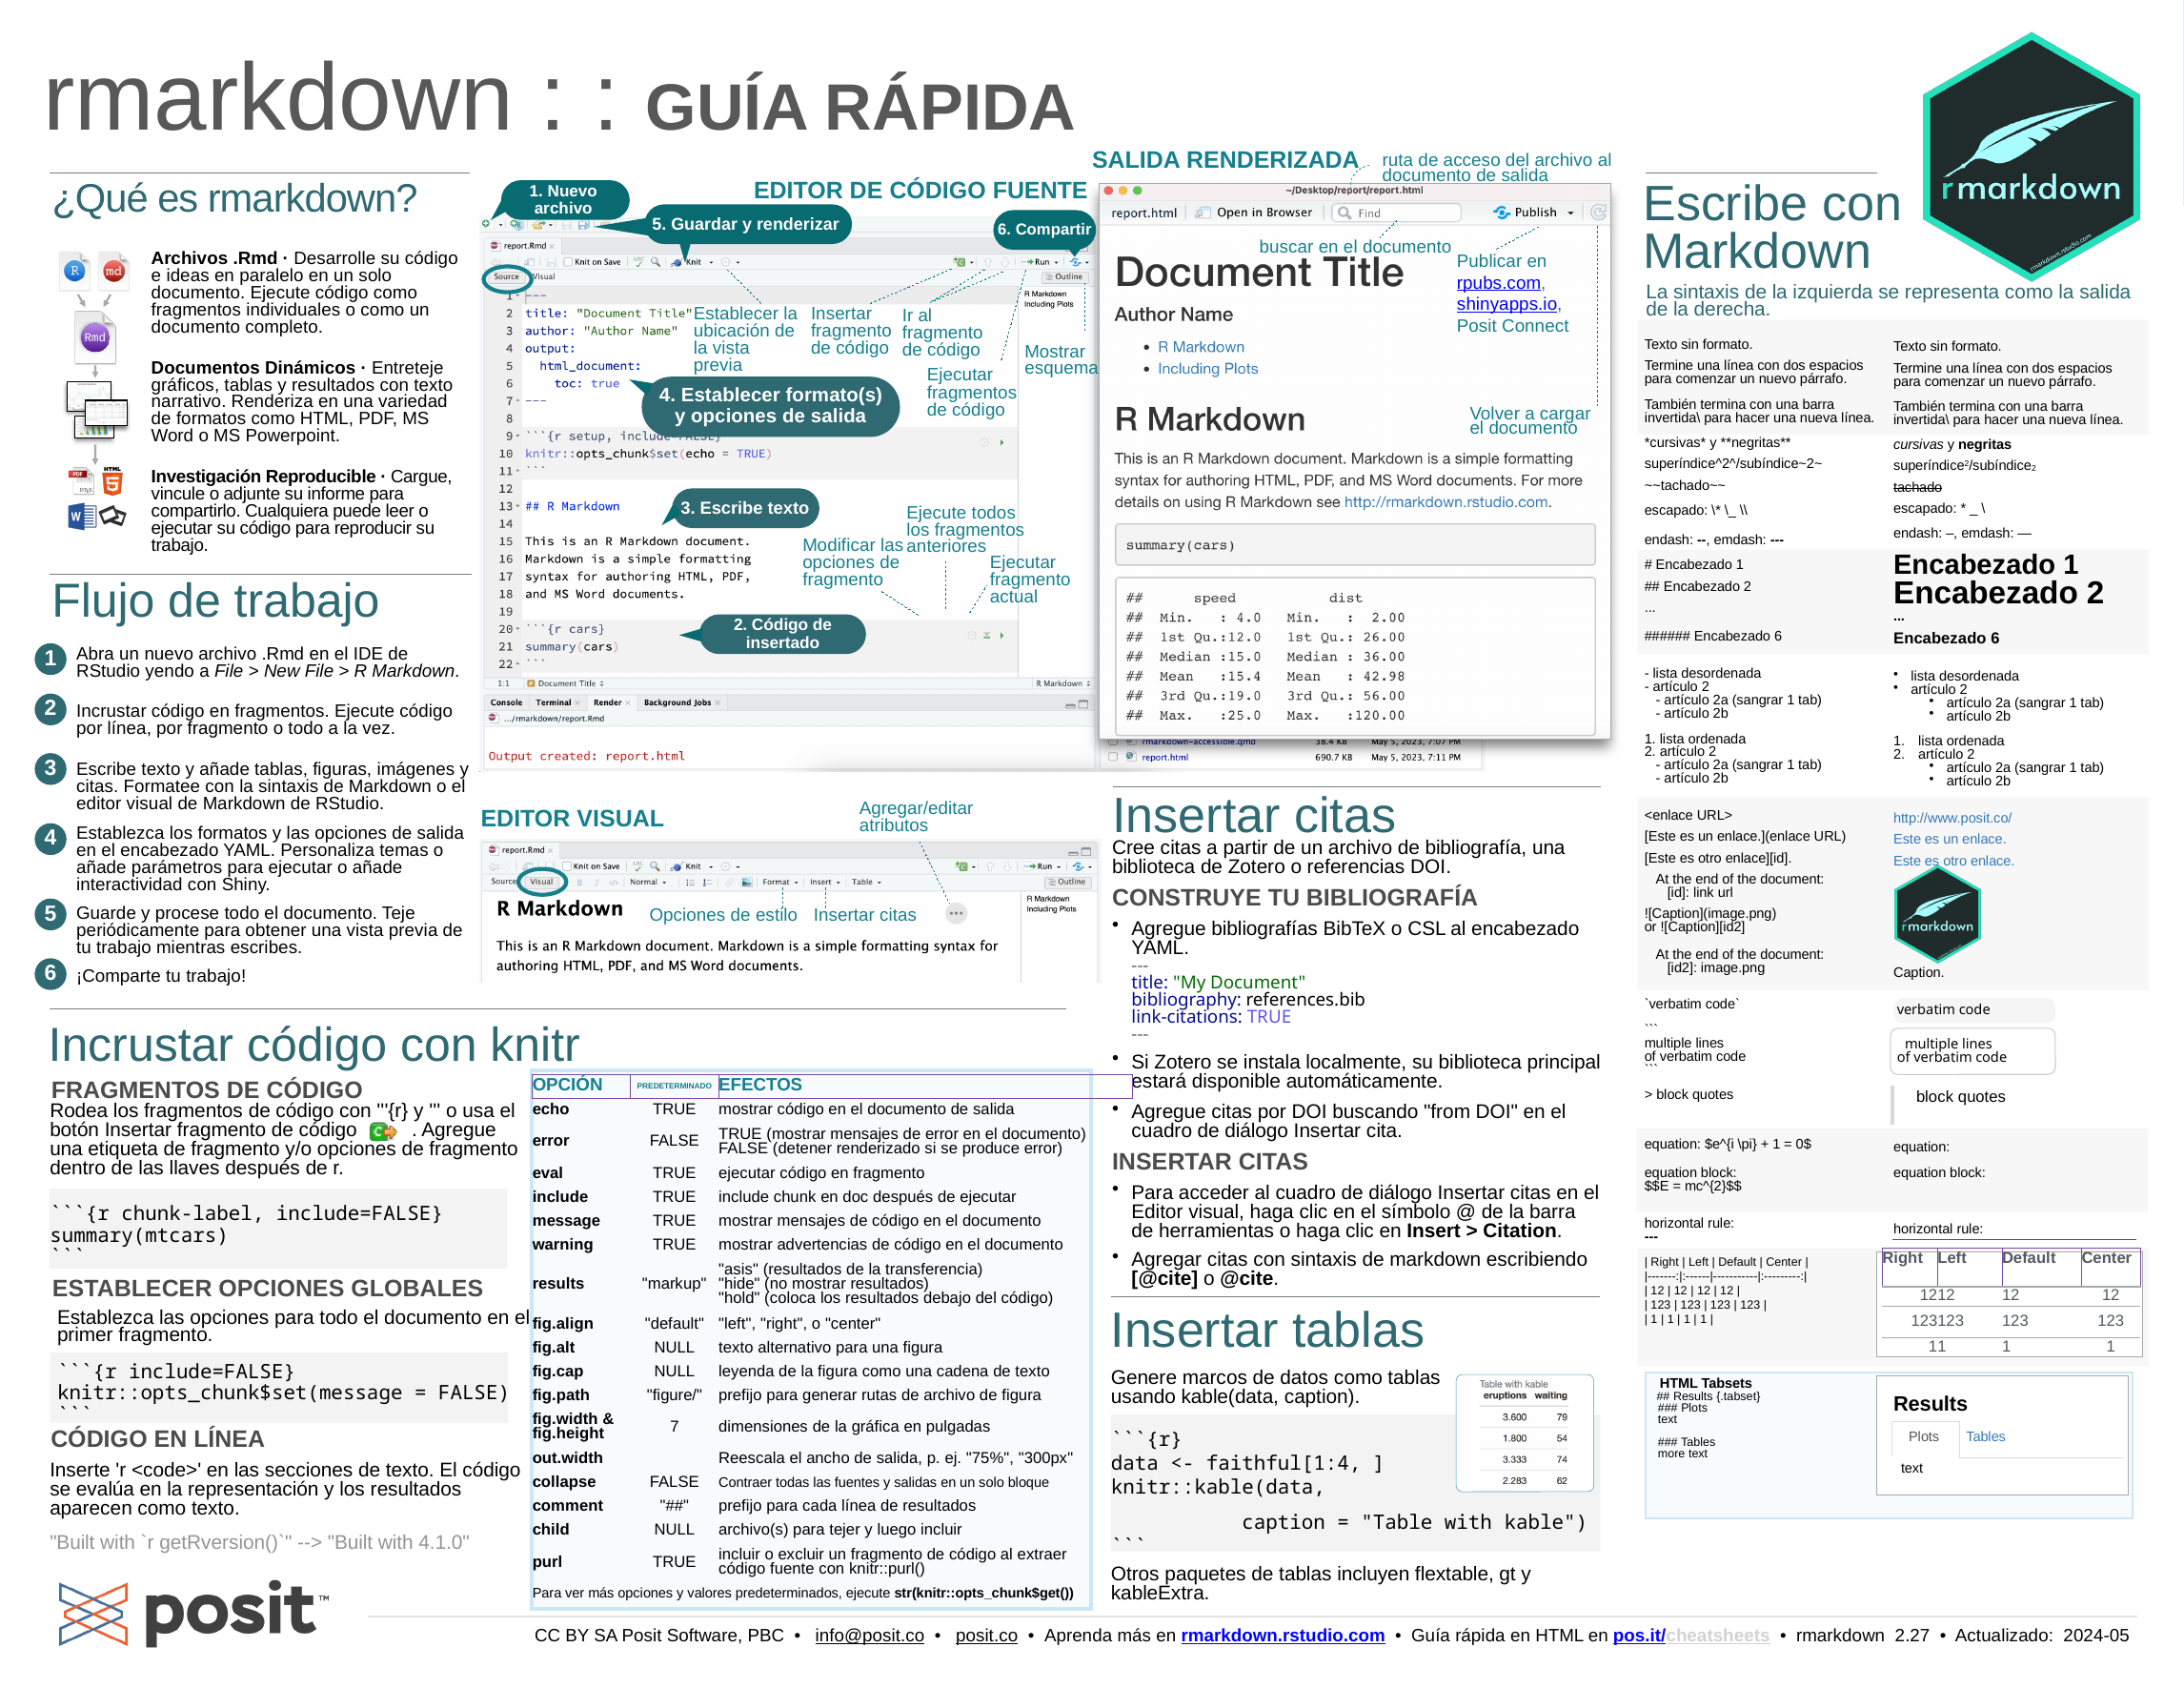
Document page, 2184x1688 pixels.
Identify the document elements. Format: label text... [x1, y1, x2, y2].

table_cell TRUE (mostrar mensajes de error en el documento) FALSE (detener renderizado si se produce error) [718, 1122, 1132, 1162]
table_cell archivo(s) para tejer y luego incluir [718, 1519, 1132, 1543]
text_box Incrustar código con knitr [48, 1024, 581, 1071]
text_box 6 [34, 958, 67, 990]
table_cell Para ver más opciones y valores predeterminados, ejecute str(knitr::opts_chunk$get()) [533, 1583, 1132, 1606]
text_box EDITOR DE CÓDIGO FUENTE [754, 174, 1089, 204]
picture [1923, 31, 2141, 282]
table_cell FALSE [631, 1472, 718, 1495]
table_cell "default" [631, 1312, 718, 1336]
table_cell NULL [631, 1360, 718, 1384]
text_box 5 [34, 898, 67, 931]
table_header OPCIÓN [533, 1075, 630, 1098]
text_box Inserte 'r <code>' en las secciones de texto. El código se evalúa en la representación y los resultados aparecen como texto. "Built with `r getRversion()`" --> "Built with 4.1.0" [50, 1461, 526, 1553]
text_box ¿Qué es rmarkdown? [51, 181, 418, 220]
text_box [1876, 1251, 1882, 1357]
table_cell 1 [2082, 1338, 2140, 1357]
table_cell TRUE [631, 1210, 718, 1233]
table_cell 123 [2082, 1307, 2140, 1337]
text_box [1881, 549, 2149, 655]
text_box 2 [34, 693, 67, 726]
text_box [1881, 797, 2149, 990]
text_box [1881, 1375, 2129, 1495]
table_cell "##" [631, 1495, 718, 1519]
table_cell NULL [631, 1336, 718, 1360]
table_cell 1 [1937, 1338, 2002, 1357]
text_box Texto sin formato. Termine una línea con dos espacios para comenzar un nuevo párrafo. También termina con una barra invertida\ para hacer una nueva línea. *cursivas* y **negritas** superíndice^2^/subíndice~2~ ~~tachado~~ escapado: \* \_ \\ endash: --, emdash: --- # Encabezado 1 ## Encabezado 2 ... ###### Encabezado 6 - lista desordenada - artículo 2 - artículo 2a (sangrar 1 tab) - artículo 2b 1. lista ordenada 2. artículo 2 - artículo 2a (sangrar 1 tab) - artículo 2b <enlace URL> [Este es un enlace.](enlace URL) [Este es otro enlace][id]. At the end of the document: [id]: link url ![Caption](image.png) or ![Caption][id2] At the end of the document: [id2]: image.png `verbatim code` ``` multiple lines of verbatim code ``` > block quotes equation: $e^{i \pi} + 1 = 0$ equation block: $$E = mc^{2}$$ horizontal rule: --- | Right | Left | Default | Center | |-------:|:------|-----------|:---------:| | 12 | 12 | 12 | 12 | | 123 | 123 | 123 | 123 | | 1 | 1 | 1 | 1 | HTML Tabsets ## Results {.tabset} ### Plots text ### Tables more text [1644, 403, 1881, 1617]
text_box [593, 204, 853, 263]
table_header PREDETERMINADO [631, 1075, 718, 1098]
table_cell TRUE [631, 1099, 718, 1122]
text_box [50, 1352, 509, 1423]
text_box Insertar citas [1112, 795, 1598, 844]
table_cell fig.path [533, 1384, 631, 1408]
picture [59, 1571, 329, 1657]
text_box CC BY SA Posit Software, PBC • info@posit.co • posit.co • Aprenda más en rmarkdown.rstudio.com • Guía rápida en HTML en pos.it/cheatsheets • rmarkdown 2.27 • Actualizado: 2024-05 [368, 1617, 2138, 1655]
text_box [1637, 797, 1644, 990]
table_cell purl [533, 1543, 631, 1583]
table_cell 12 [1937, 1288, 2002, 1306]
table_cell TRUE [631, 1233, 718, 1257]
text_box Establezca las opciones para todo el documento en el primer fragmento. ```{r include=FALSE} knitr::opts_chunk$set(message = FALSE) ``` [57, 1311, 533, 1416]
table_cell fig.width & fig.height [533, 1408, 631, 1448]
table_cell 12 [2002, 1288, 2082, 1306]
table_cell error [533, 1122, 631, 1162]
text_box [1890, 1027, 2055, 1075]
table_cell "left", "right", o "center" [718, 1312, 1132, 1336]
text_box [57, 249, 133, 532]
text_box [1637, 1248, 1644, 1309]
table_header EFECTOS [719, 1075, 1132, 1098]
table_cell collapse [533, 1472, 631, 1495]
table_cell eval [533, 1162, 631, 1186]
title rmarkdown : : GUÍA RÁPIDA [42, 55, 1305, 183]
table_cell 123 [2002, 1307, 2082, 1337]
text_box [532, 1070, 1092, 1074]
text_box 1 [34, 642, 67, 676]
table_cell 12 [1882, 1288, 1937, 1306]
text_box Genere marcos de datos como tablas usando kable(data, caption). ```{r} data <- faithful[1:4, ] knitr::kable(data, caption = "Table with kable") ``` Otros paquetes de tablas incluyen flextable, gt y kableExtra. [1110, 1369, 1618, 1616]
text_box SALIDA RENDERIZADA [1092, 144, 1305, 173]
table_cell prefijo para cada línea de resultados [718, 1495, 1132, 1519]
picture [369, 1121, 398, 1142]
table_cell mostrar mensajes de código en el documento [718, 1210, 1132, 1233]
table_cell out.width [533, 1448, 718, 1472]
table_cell fig.alt [533, 1336, 631, 1360]
text_box [1881, 1373, 2133, 1519]
text_box [1636, 1128, 1644, 1212]
table_cell leyenda de la figura como una cadena de texto [718, 1360, 1132, 1384]
table_cell "markup" [631, 1257, 718, 1312]
text_box Abra un nuevo archivo .Rmd en el IDE de RStudio yendo a File > New File > R Markdown. Incrustar código en fragmentos. Ejecute código por línea, por fragmento o todo a la vez. Escribe texto y añade tablas, figuras, imágenes y citas. Formatee con la sintaxis de Markdown o el editor visual de Markdown de RStudio. Establezca los formatos y las opciones de salida en el encabezado YAML. Personaliza temas o añade parámetros para ejecutar o añade interactividad con Shiny. Guarde y procese todo el documento. Teje periódicamente para obtener una vista previa de tu trabajo mientras escribes. ¡Comparte tu trabajo! [49, 645, 471, 1011]
table_cell mostrar código en el documento de salida [718, 1099, 1132, 1122]
table_cell 12 [2082, 1288, 2140, 1306]
text_box [1637, 1357, 1644, 1367]
picture [479, 839, 1102, 983]
text_box Archivos .Rmd · Desarrolle su código e ideas en paralelo en un solo documento. Ejecute código como fragmentos individuales o como un documento completo. Documentos Dinámicos · Entreteje gráficos, tablas y resultados con texto narrativo. Renderiza en una variedad de formatos como HTML, PDF, MS Word o MS Powerpoint. Investigación Reproducible · Cargue, vincule o adjunte su informe para compartirlo. Cualquiera puede leer o ejecutar su código para reproducir su trabajo. [151, 250, 471, 556]
table_cell "asis" (resultados de la transferencia) "hide" (no mostrar resultados) "hold" (coloca los resultados debajo del código) [718, 1257, 1132, 1312]
table_cell FALSE [631, 1122, 718, 1162]
text_box ESTABLECER OPCIONES GLOBALES [52, 1272, 485, 1302]
table_cell comment [533, 1495, 631, 1519]
table_cell 1 [2002, 1338, 2082, 1357]
table_cell 7 [631, 1408, 718, 1448]
text_box [1637, 549, 1644, 655]
table_cell prefijo para generar rutas de archivo de figura [718, 1384, 1132, 1408]
table_cell include [533, 1186, 631, 1210]
table_cell TRUE [631, 1186, 718, 1210]
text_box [626, 373, 900, 437]
text_box Rodea los fragmentos de código con '''{r} y ''' o usa el botón Insertar fragmento de código . Agregue una etiqueta de fragmento y/o opciones de fragmento dentro de las llaves después de r. ```{r chunk-label, include=FALSE} summary(mtcars) ``` [50, 1102, 526, 1269]
text_box [1881, 403, 2149, 435]
table_cell fig.cap [533, 1360, 631, 1384]
text_box [1891, 1421, 2124, 1458]
text_box CÓDIGO EN LÍNEA [51, 1423, 266, 1453]
table_header Right [1883, 1249, 1937, 1286]
table_cell fig.align [533, 1312, 631, 1336]
text_box 3 [34, 753, 67, 785]
table_cell dimensiones de la gráfica en pulgadas [718, 1408, 1132, 1448]
table_cell Contraer todas las fuentes y salidas en un solo bloque [718, 1472, 1132, 1495]
text_box Insertar tablas [1132, 1309, 1644, 1357]
table_header Left [1938, 1249, 2002, 1286]
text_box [485, 179, 631, 226]
text_box Agregar/editar atributos [859, 800, 983, 832]
text_box [1637, 403, 1644, 435]
table_cell incluir o excluir un fragmento de código al extraer código fuente con knitr::purl() [718, 1543, 1132, 1583]
table_cell include chunk en doc después de ejecutar [718, 1186, 1132, 1210]
text_box [1893, 998, 2056, 1024]
text_box EDITOR VISUAL [480, 803, 665, 832]
text_box [1881, 1128, 2149, 1212]
picture [479, 183, 1610, 773]
table_cell NULL [631, 1519, 718, 1543]
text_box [1455, 1373, 1594, 1493]
table_cell message [533, 1210, 631, 1233]
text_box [990, 210, 1100, 257]
table_cell Reescala el ancho de salida, p. ej. "75%", "300px" [718, 1448, 1132, 1472]
table_cell mostrar advertencias de código en el documento [718, 1233, 1132, 1257]
table_cell 123 [1937, 1307, 2002, 1337]
table_cell TRUE [631, 1162, 718, 1186]
table_cell "figure/" [631, 1384, 718, 1408]
text_box [532, 1416, 1092, 1610]
text_box Cree citas a partir de un archivo de bibliografía, una biblioteca de Zotero o referencias DOI. CONSTRUYE TU BIBLIOGRAFÍA Agregue bibliografías BibTeX o CSL al encabezado YAML. --- title: "My Document" bibliography: references.bib link-citations: TRUE --- Si Zotero se instala localmente, su biblioteca principal estará disponible automáticamente. Agregue citas por DOI buscando "from DOI" en el cuadro de diálogo Insertar cita. INSERTAR CITAS Para acceder al cuadro de diálogo Insertar citas en el Editor visual, haga clic en el símbolo @ de la barra de herramientas o haga clic en Insert > Citation. Agregar citas con sintaxis de markdown escribiendo [@cite] o @cite. [1112, 839, 1602, 1306]
table_cell warning [533, 1233, 631, 1257]
text_box Flujo de trabajo [51, 580, 380, 626]
text_box 4 [34, 823, 67, 856]
text_box FRAGMENTOS DE CÓDIGO [51, 1074, 364, 1104]
table_cell results [533, 1257, 631, 1312]
table_cell echo [533, 1099, 631, 1122]
table_header Center [2082, 1249, 2140, 1286]
table_cell 123 [1882, 1307, 1937, 1337]
table_cell ejecutar código en fragmento [718, 1162, 1132, 1186]
picture [1894, 864, 1981, 965]
table_cell 1 [1882, 1338, 1937, 1357]
table_cell TRUE [631, 1543, 718, 1583]
text_box [1881, 1248, 2149, 1367]
table_cell child [533, 1519, 631, 1543]
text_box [1309, 0, 2184, 397]
table_cell texto alternativo para una figura [718, 1336, 1132, 1360]
table_header Default [2003, 1249, 2081, 1286]
